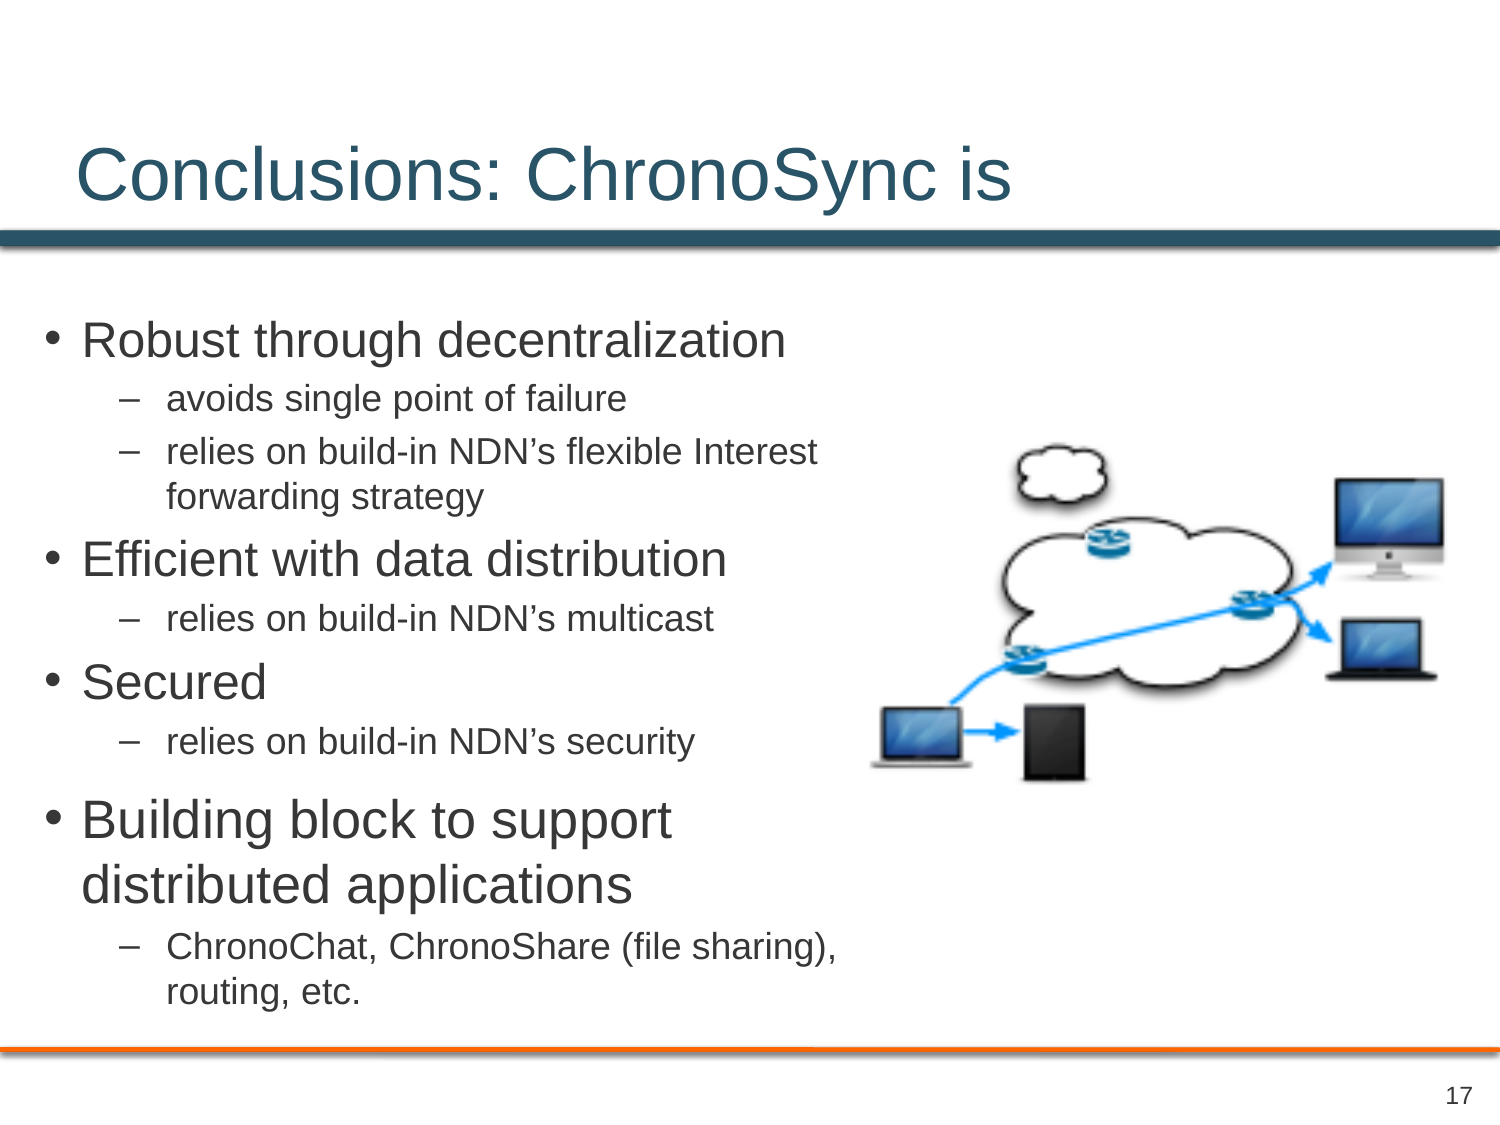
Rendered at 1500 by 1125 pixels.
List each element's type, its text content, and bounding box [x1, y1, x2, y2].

list Robust through decentralization avoids single point of failure relies on build-in NDN’s flexible Interest forwarding strategy Efficient with data distribution relies on build-in NDN’s multicast Secured relies on build-in NDN’s security Building block to support distributed applications ChronoChat, ChronoShare (file sharing), routing, etc. [44, 299, 912, 1003]
title Conclusions: ChronoSync is [75, 11, 1425, 216]
slide_number 17 [1123, 1065, 1474, 1125]
picture [849, 415, 1474, 792]
